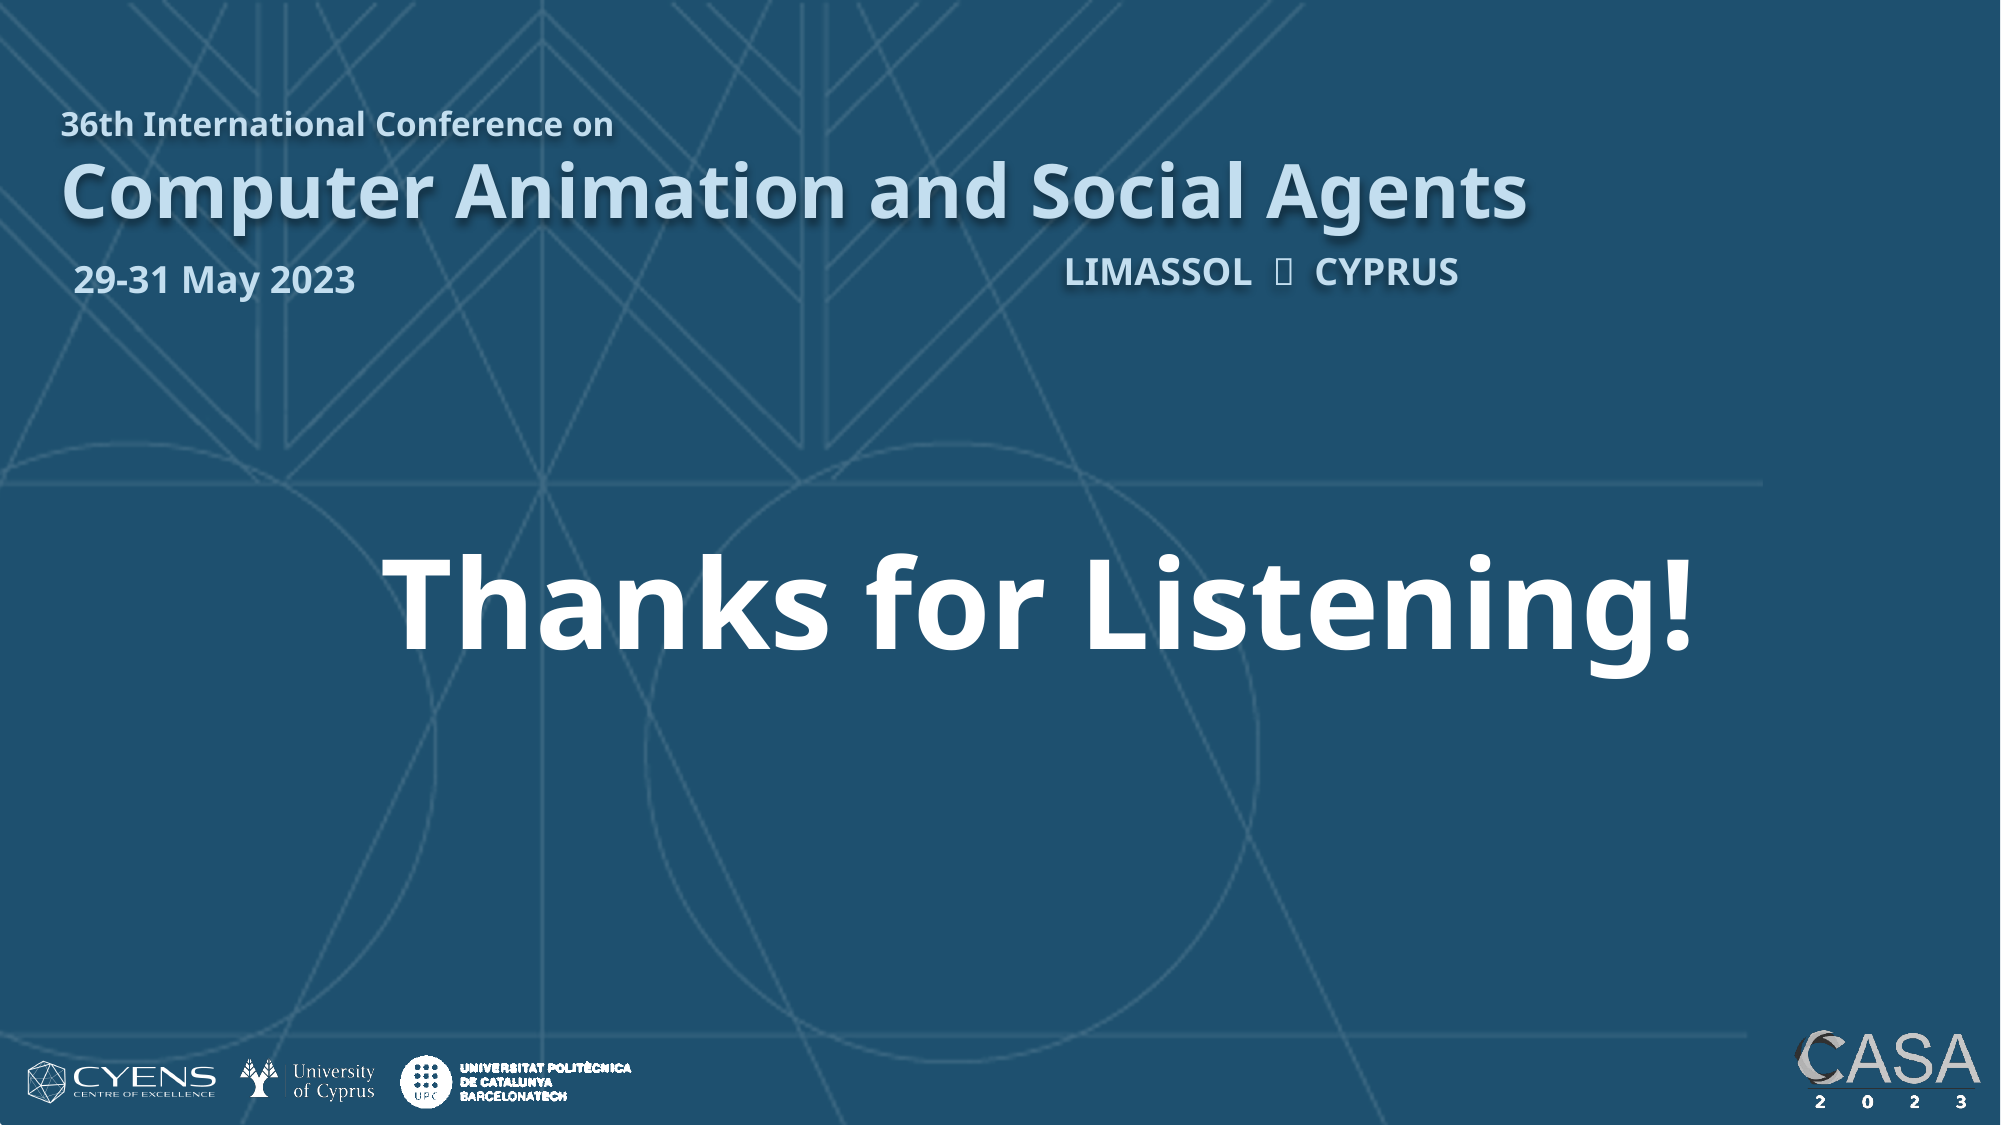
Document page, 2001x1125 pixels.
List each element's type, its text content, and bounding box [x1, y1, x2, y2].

picture [0, 0, 2001, 1125]
list Thanks for Listening! [365, 533, 1866, 687]
